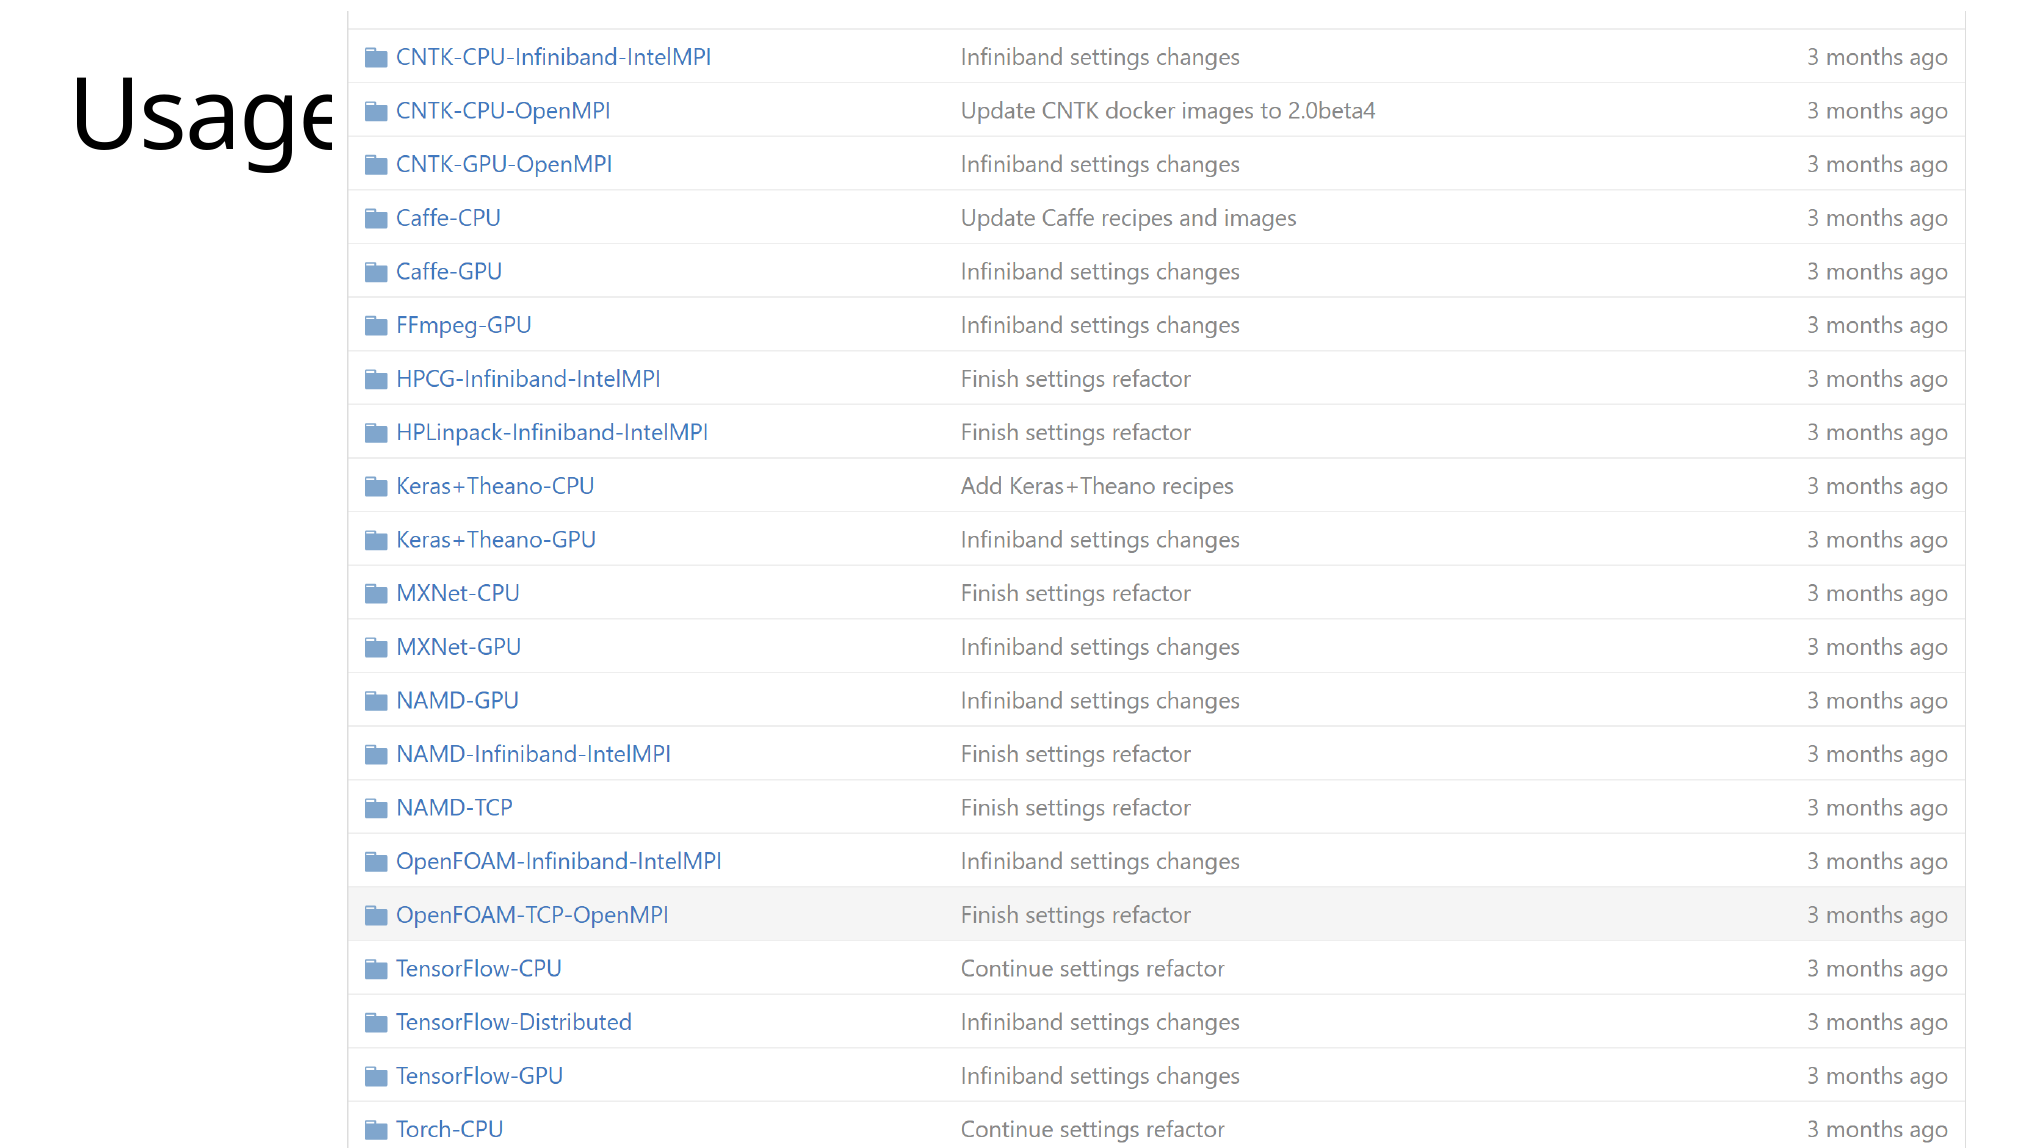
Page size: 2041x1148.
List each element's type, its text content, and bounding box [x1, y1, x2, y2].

picture [332, 10, 1997, 1148]
title Usage [45, 48, 332, 199]
